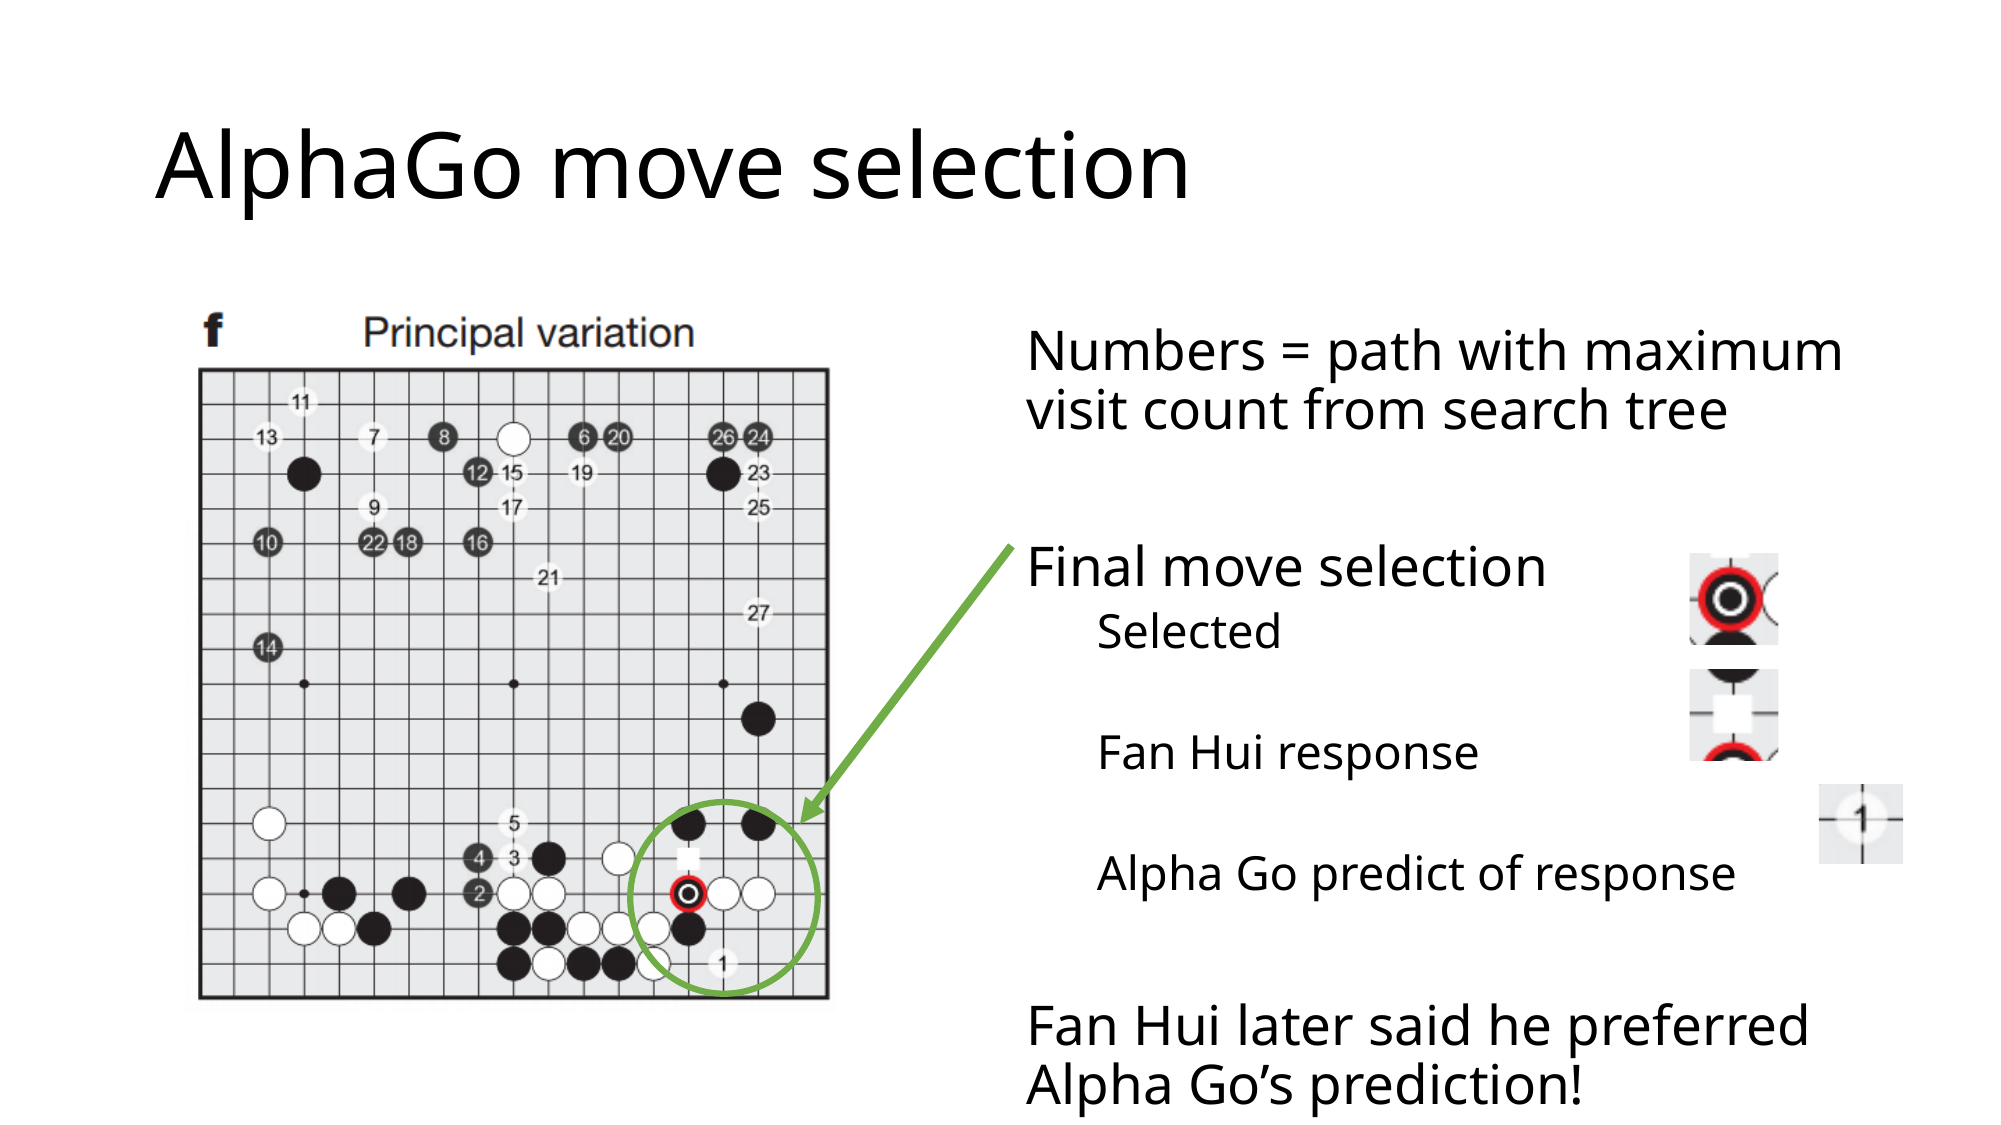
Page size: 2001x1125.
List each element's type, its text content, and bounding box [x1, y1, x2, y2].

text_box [799, 545, 1012, 824]
picture [175, 289, 853, 1024]
picture [1818, 784, 1904, 864]
text_box Numbers = path with maximum visit count from search tree Final move selection Selected Fan Hui response Alpha Go predict of response Fan Hui later said he preferred Alpha Go’s prediction! [1011, 315, 1903, 1125]
picture [1689, 553, 1779, 645]
picture [1689, 669, 1779, 761]
title AlphaGo move selection [140, 59, 1866, 278]
